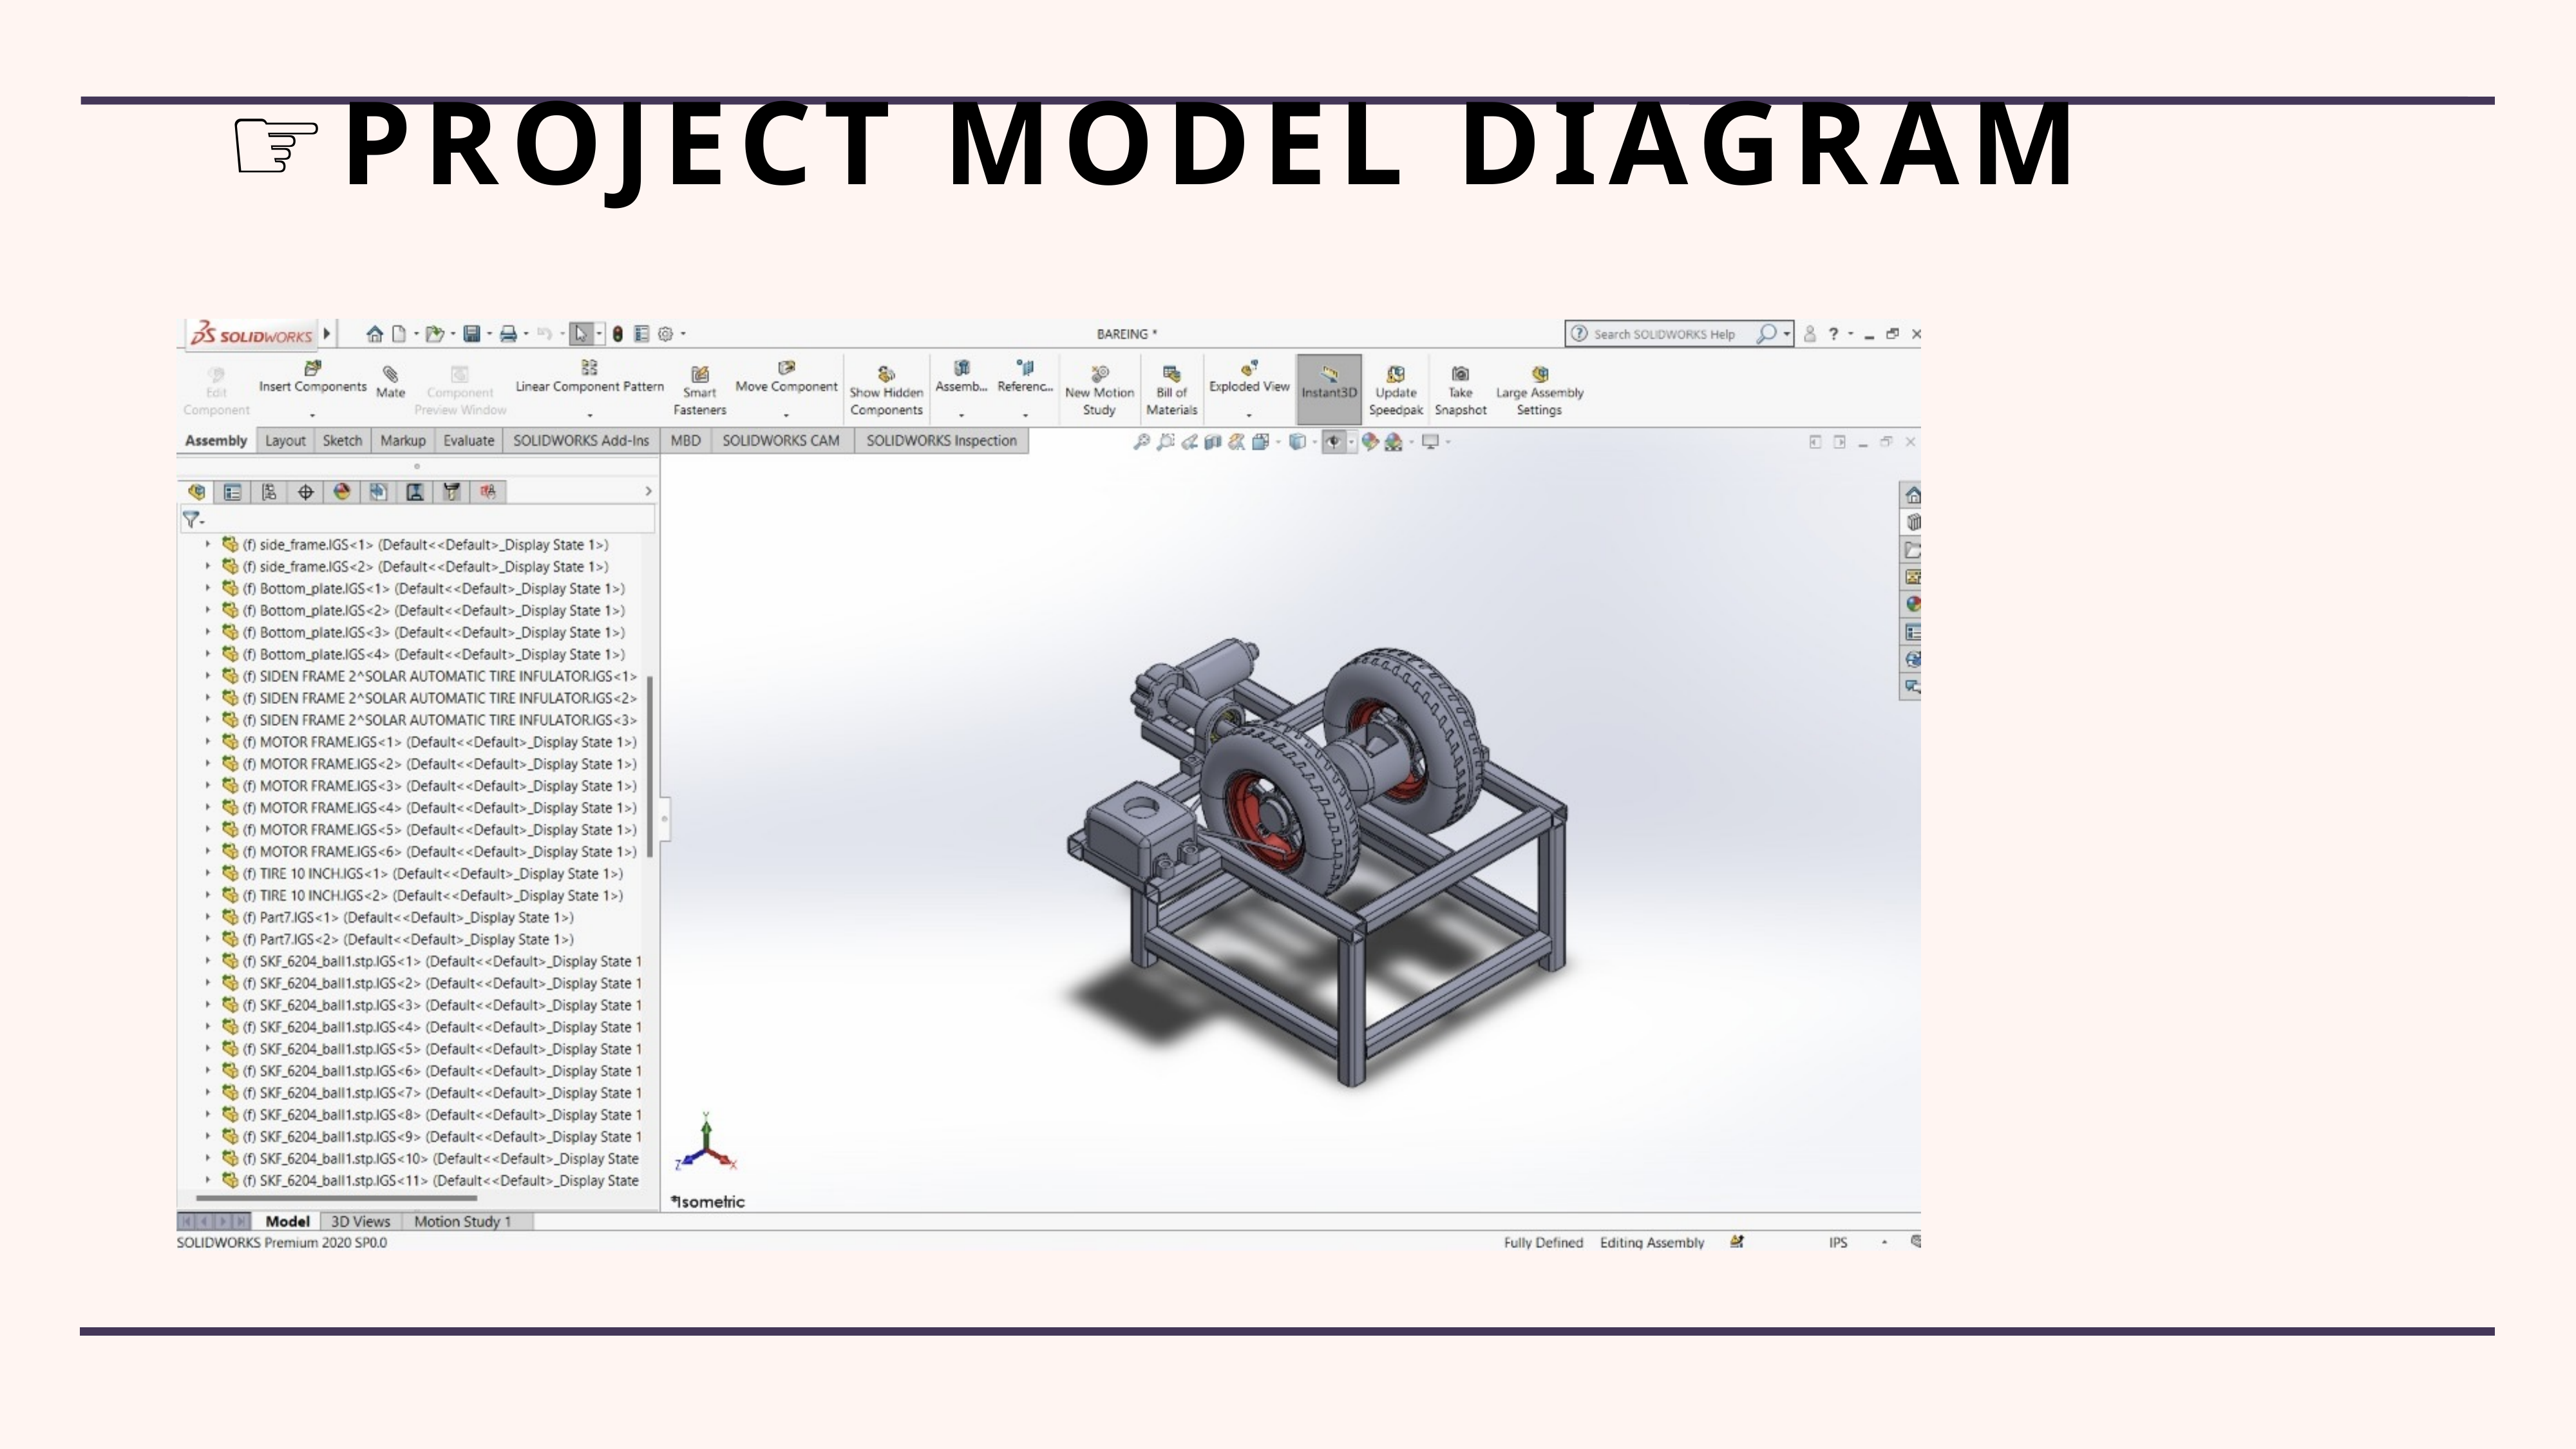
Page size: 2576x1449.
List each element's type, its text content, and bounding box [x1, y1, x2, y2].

title ☞PROJECT MODEL DIAGRAM [64, 80, 2242, 242]
picture [176, 319, 1922, 1251]
